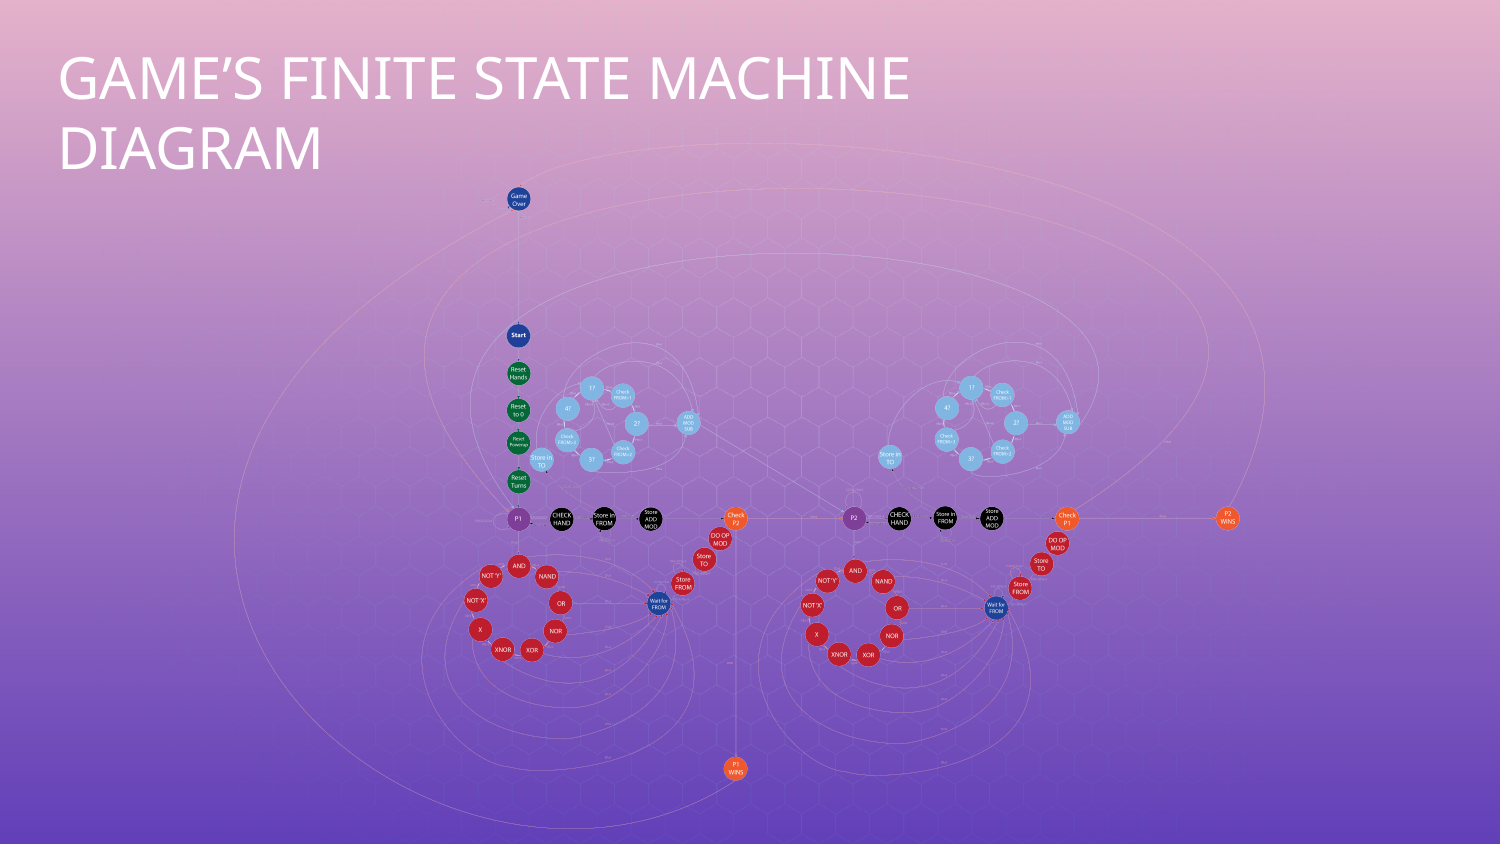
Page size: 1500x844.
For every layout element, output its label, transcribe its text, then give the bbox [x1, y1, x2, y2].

title GAME’S FINITE STATE MACHINE DIAGRAM [42, 25, 931, 136]
picture [102, 0, 1398, 844]
